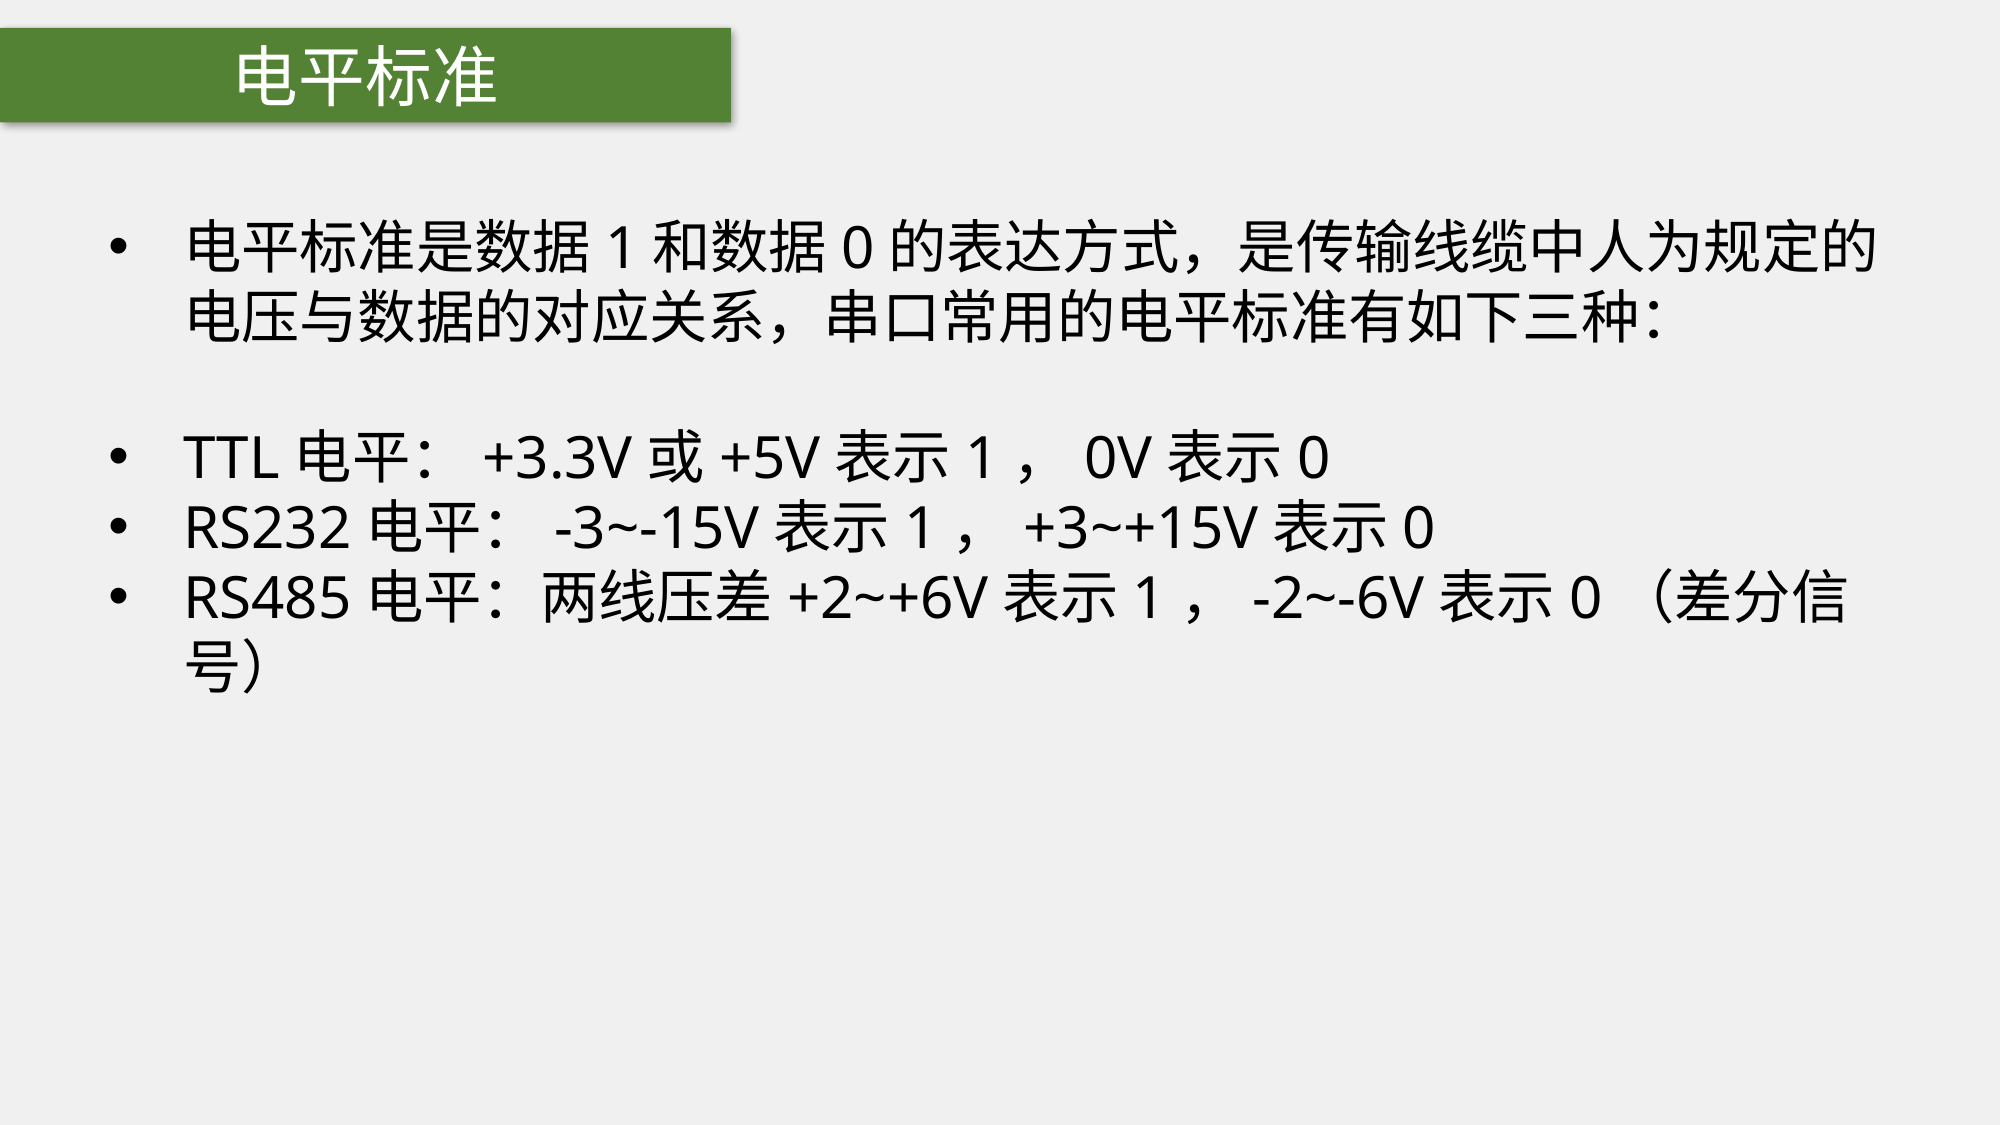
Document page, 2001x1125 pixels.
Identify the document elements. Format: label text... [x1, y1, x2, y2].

text_box 电平标准是数据1和数据0的表达方式，是传输线缆中人为规定的电压与数据的对应关系，串口常用的电平标准有如下三种： TTL电平：+3.3V或+5V表示1，0V表示0 RS232电平：-3~-15V表示1，+3~+15V表示0 RS485电平：两线压差+2~+6V表示1，-2~-6V表示0（差分信号） [93, 202, 1907, 708]
text_box 电平标准 [0, 27, 732, 123]
